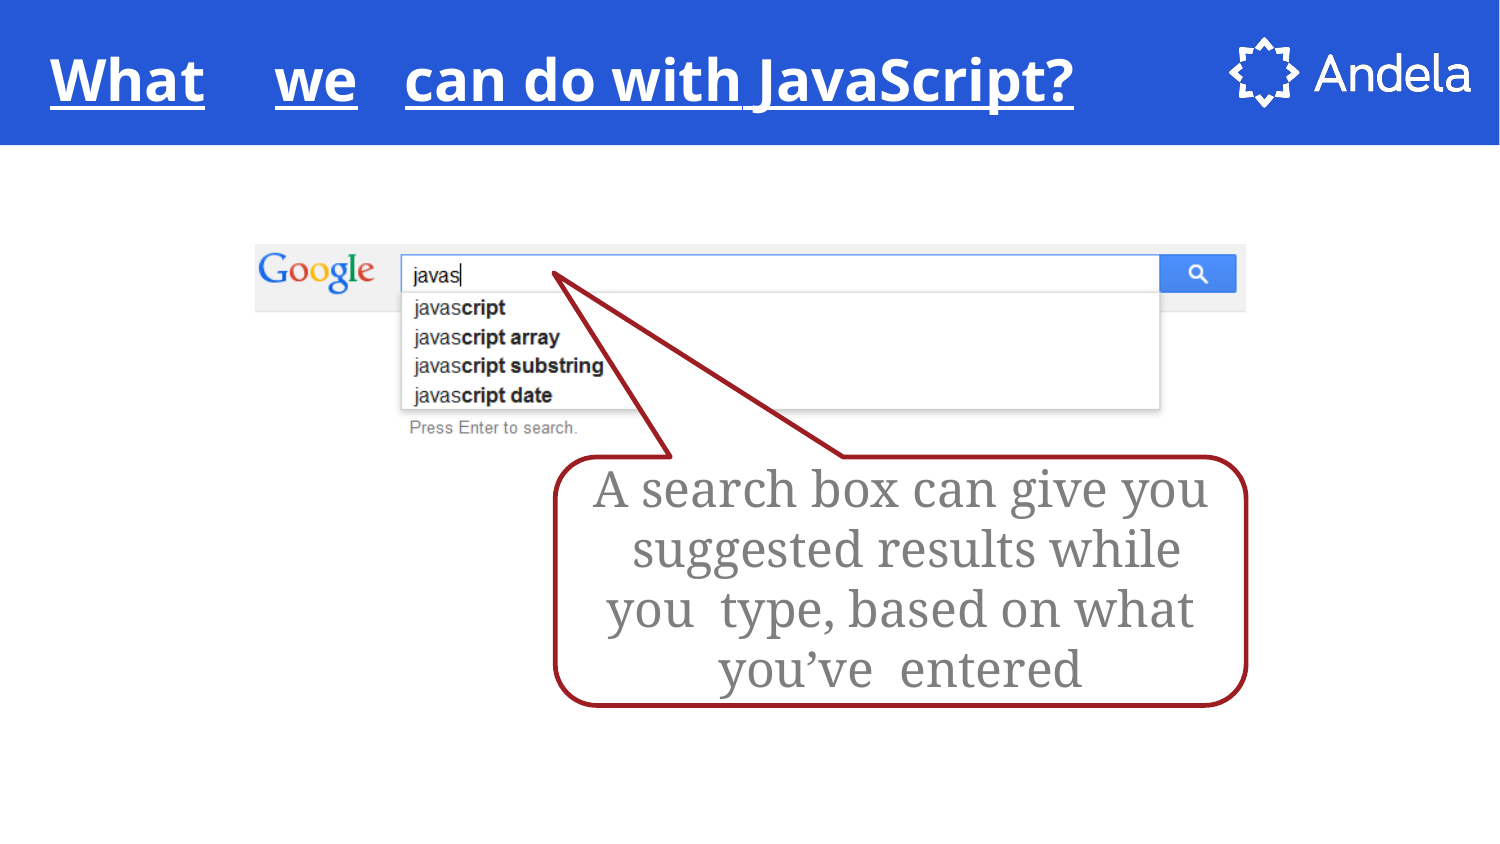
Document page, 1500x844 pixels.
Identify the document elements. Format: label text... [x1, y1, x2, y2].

text_box [553, 272, 842, 456]
text_box [254, 244, 1247, 453]
text_box [555, 457, 1247, 706]
text_box A search box can give you suggested results while you type, based on what you’ve entered [590, 456, 1211, 698]
title What we can do with JavaScript? [50, 15, 1287, 158]
picture [1287, 37, 1471, 108]
